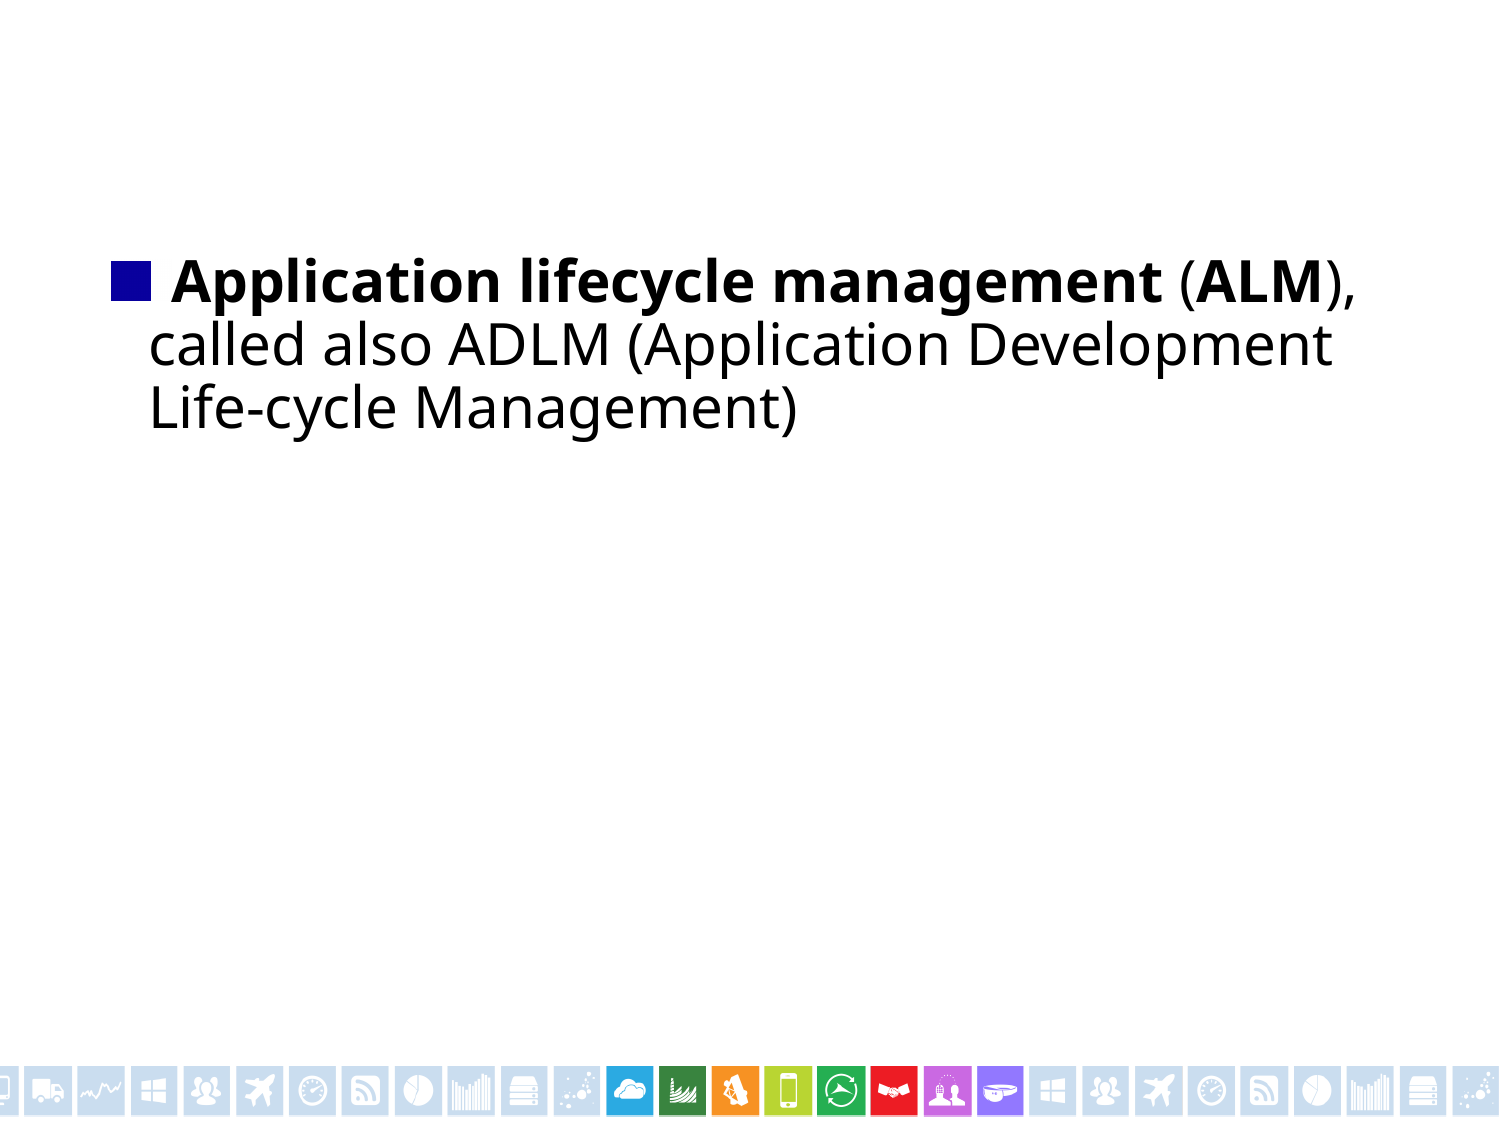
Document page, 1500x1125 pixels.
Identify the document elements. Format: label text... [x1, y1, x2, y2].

list Application lifecycle management (ALM), called also ADLM (Application Development Life-cycle Management) [102, 244, 1398, 966]
picture [0, 1066, 1500, 1117]
picture [110, 259, 172, 301]
